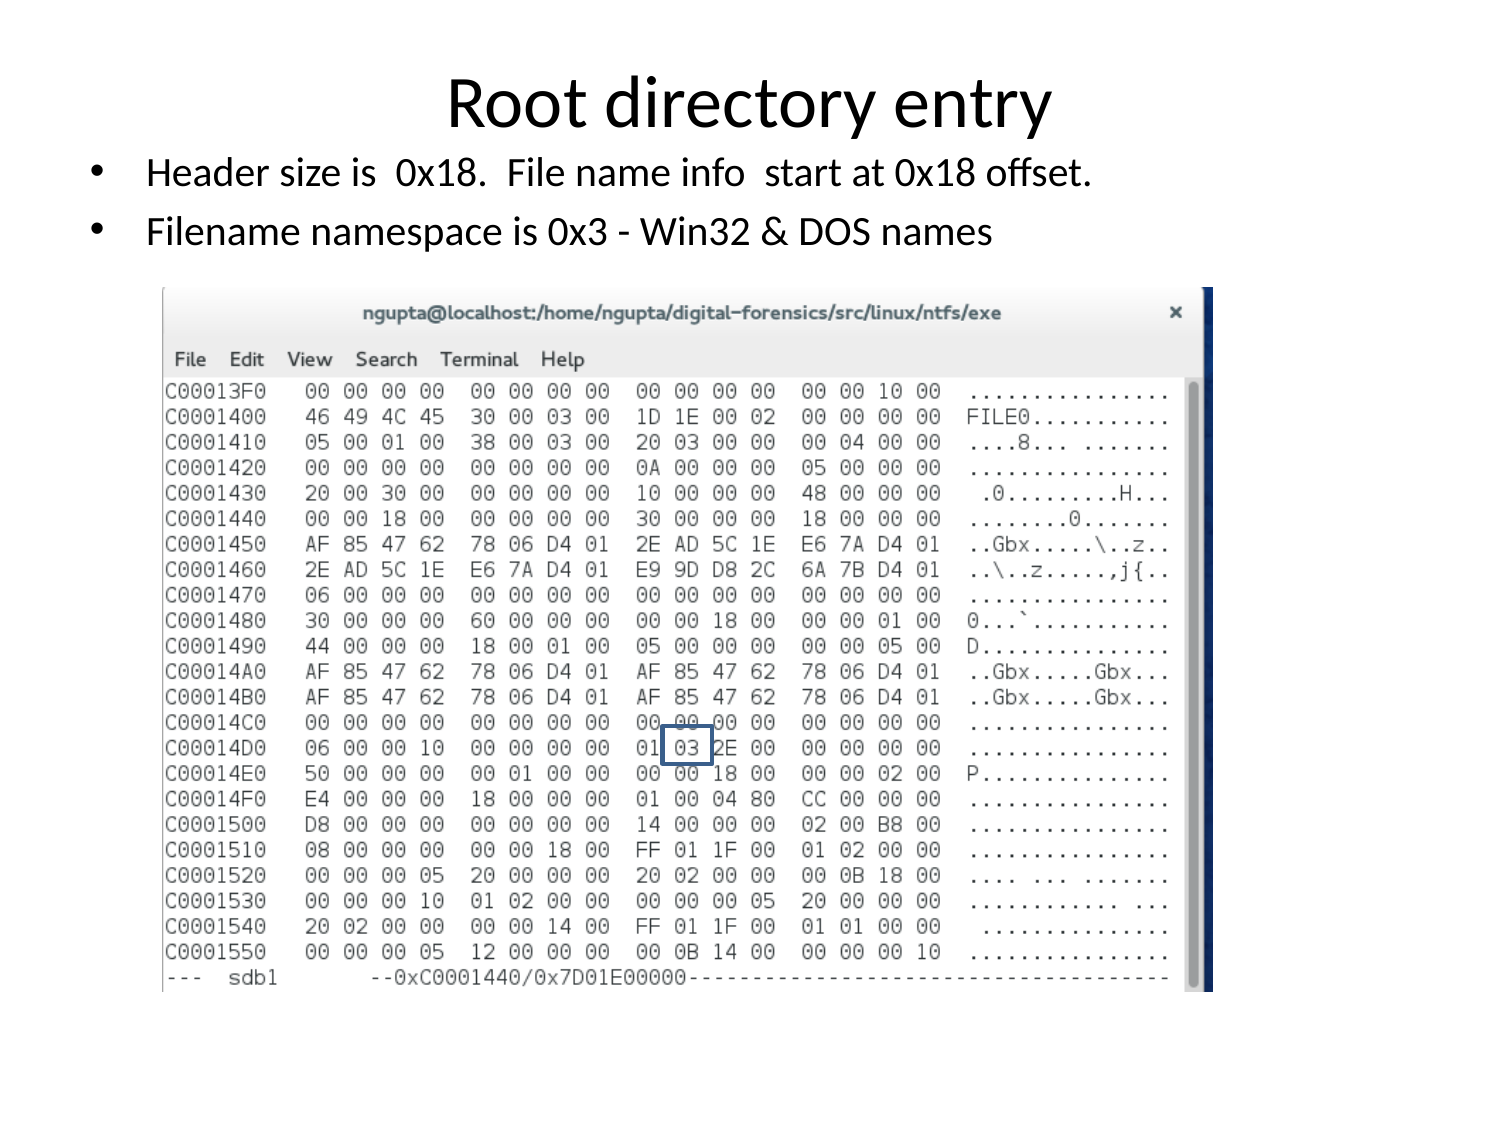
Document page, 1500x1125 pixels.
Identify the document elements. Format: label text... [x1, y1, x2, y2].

picture [162, 287, 1213, 992]
title Root directory entry [75, 45, 1425, 137]
list Header size is 0x18. File name info start at 0x18 offset. Filename namespace is 0x3 - Win32 & DOS names [75, 137, 1425, 1063]
